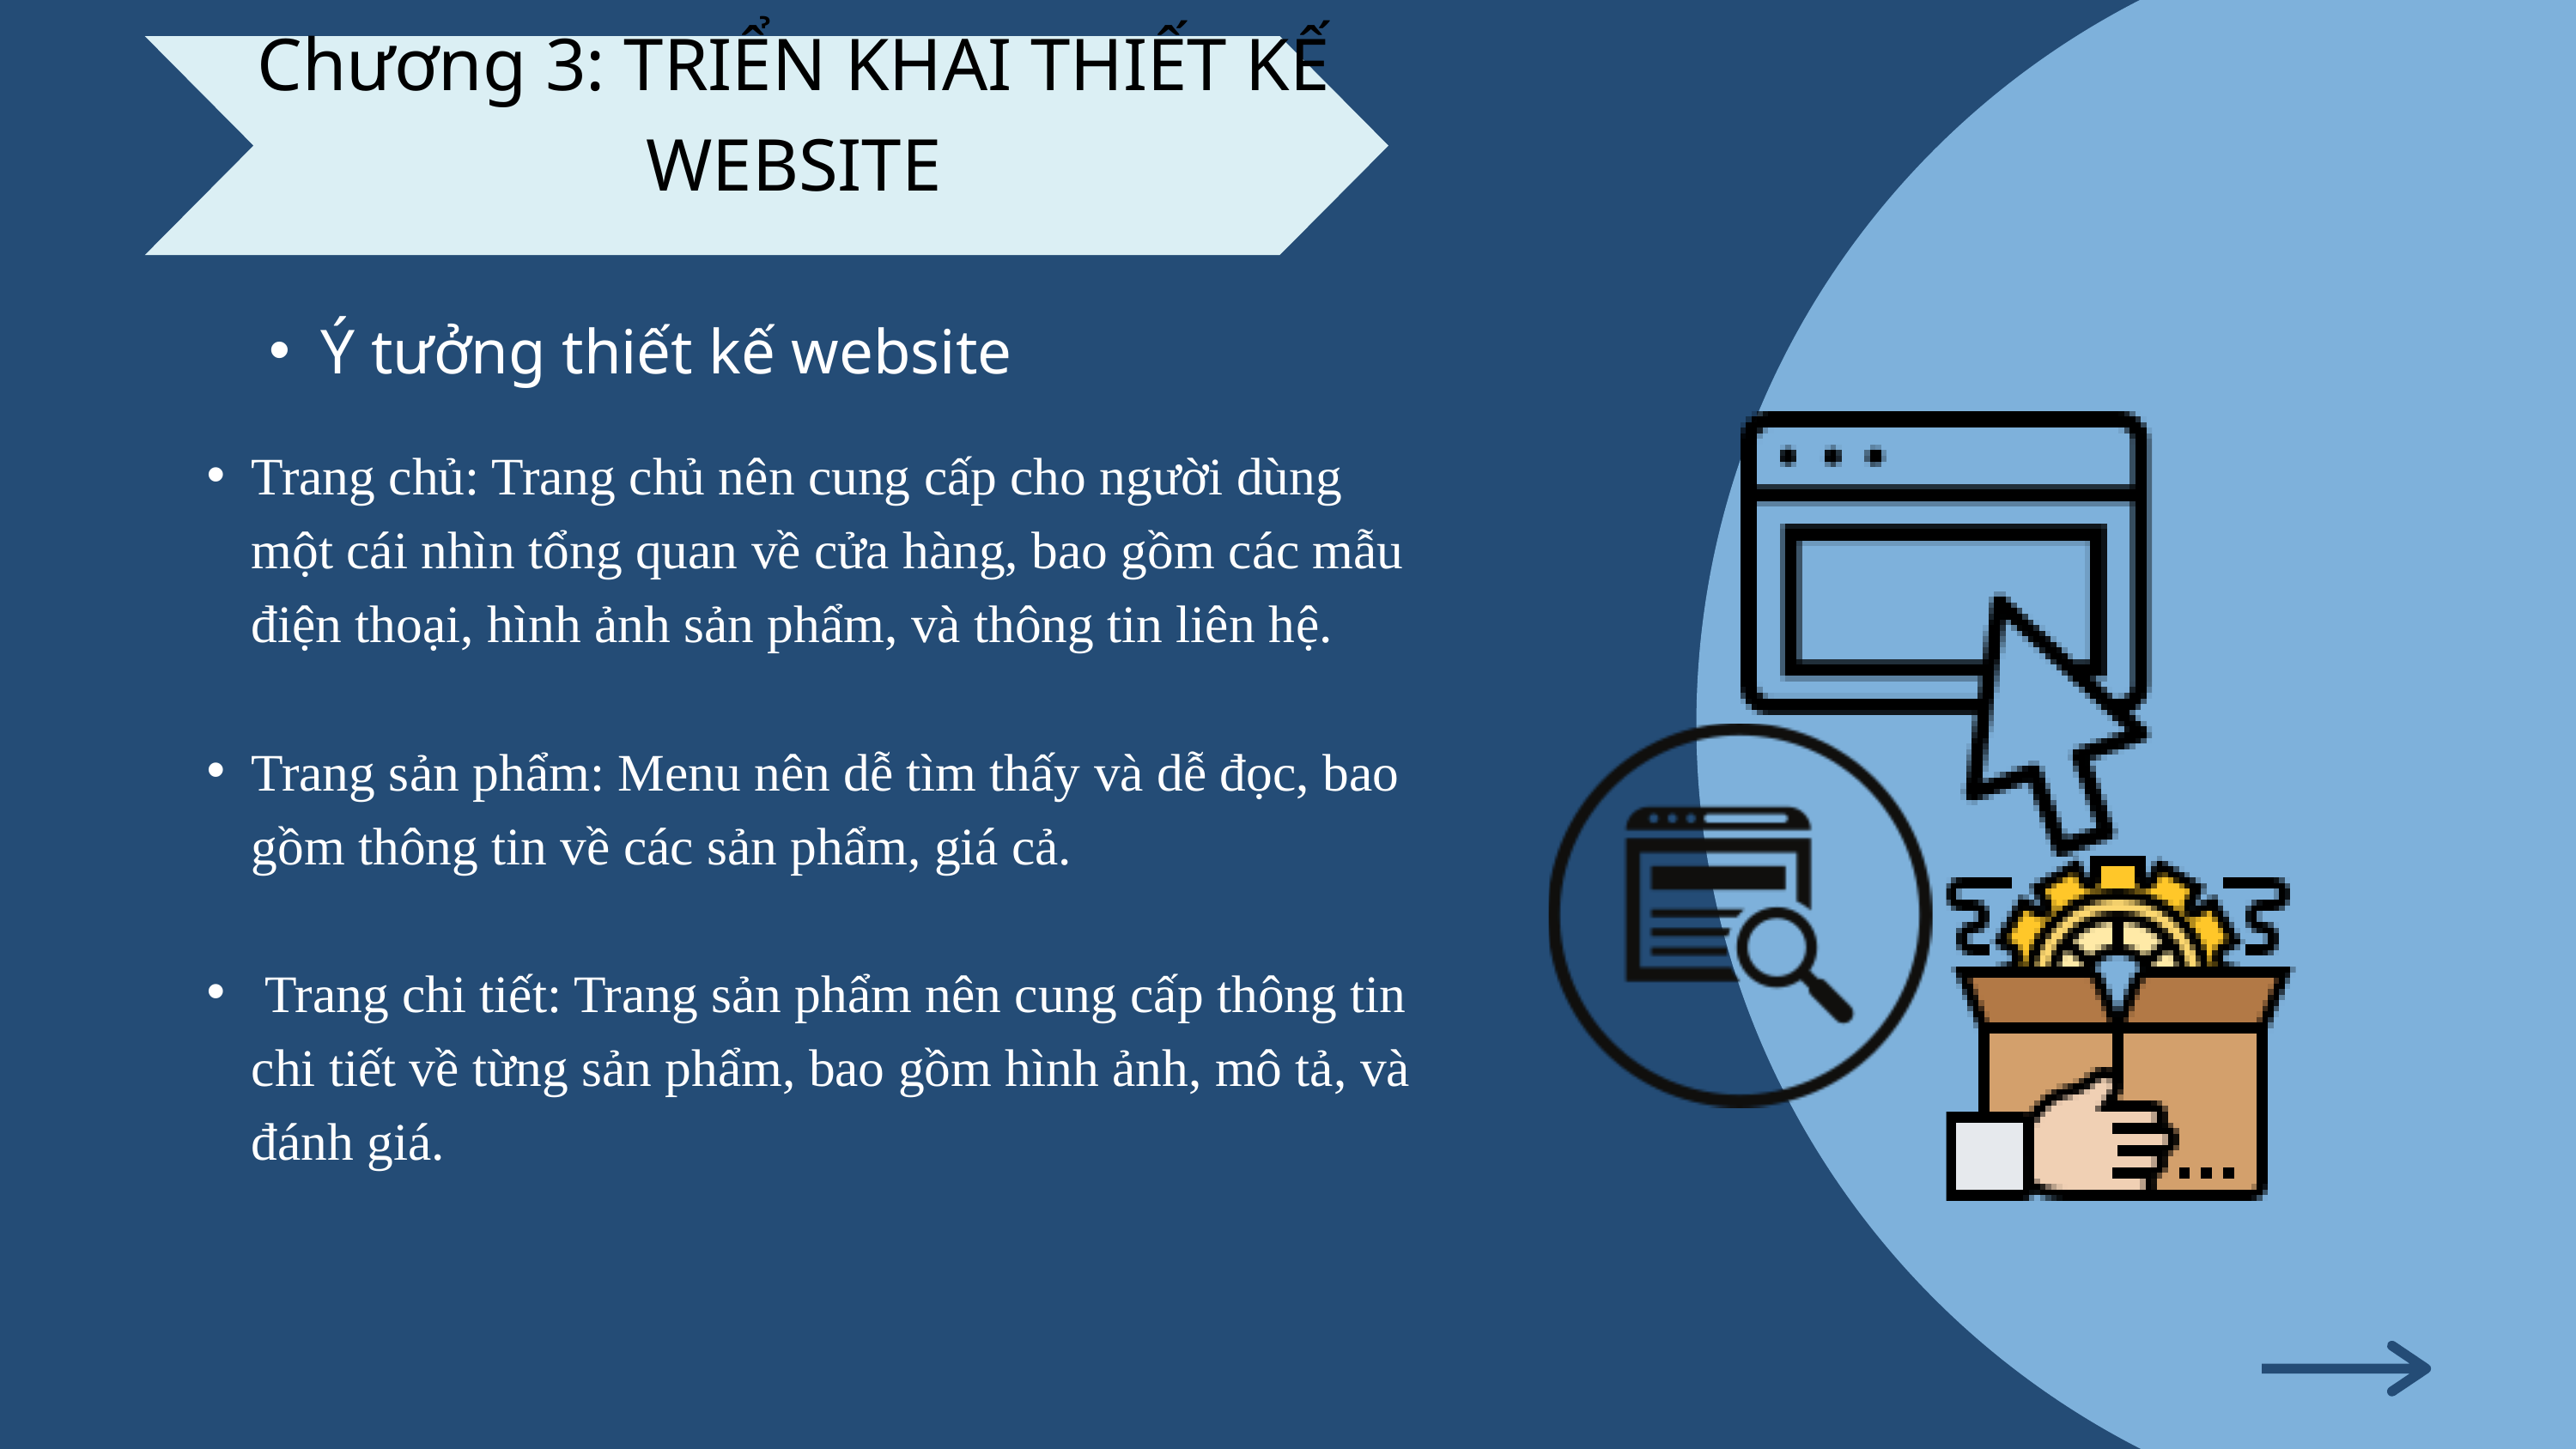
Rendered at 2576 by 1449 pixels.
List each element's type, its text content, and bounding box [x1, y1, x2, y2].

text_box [144, 35, 1389, 256]
text_box Trang chủ: Trang chủ nên cung cấp cho người dùng một cái nhìn tổng quan về cửa hàng, bao gồm các mẫu điện thoại, hình ảnh sản phẩm, và thông tin liên hệ. Trang sản phẩm: Menu nên dễ tìm thấy và dễ đọc, bao gồm thông tin về các sản phẩm, giá cả. Trang chi tiết: Trang sản phẩm nên cung cấp thông tin chi tiết về từng sản phẩm, bao gồm hình ảnh, mô tả, và đánh giá. [161, 432, 1439, 1319]
text_box Ý tưởng thiết kế website [193, 300, 1037, 386]
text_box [2261, 1340, 2432, 1397]
text_box [1548, 724, 1691, 1108]
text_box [1696, 0, 2576, 1449]
